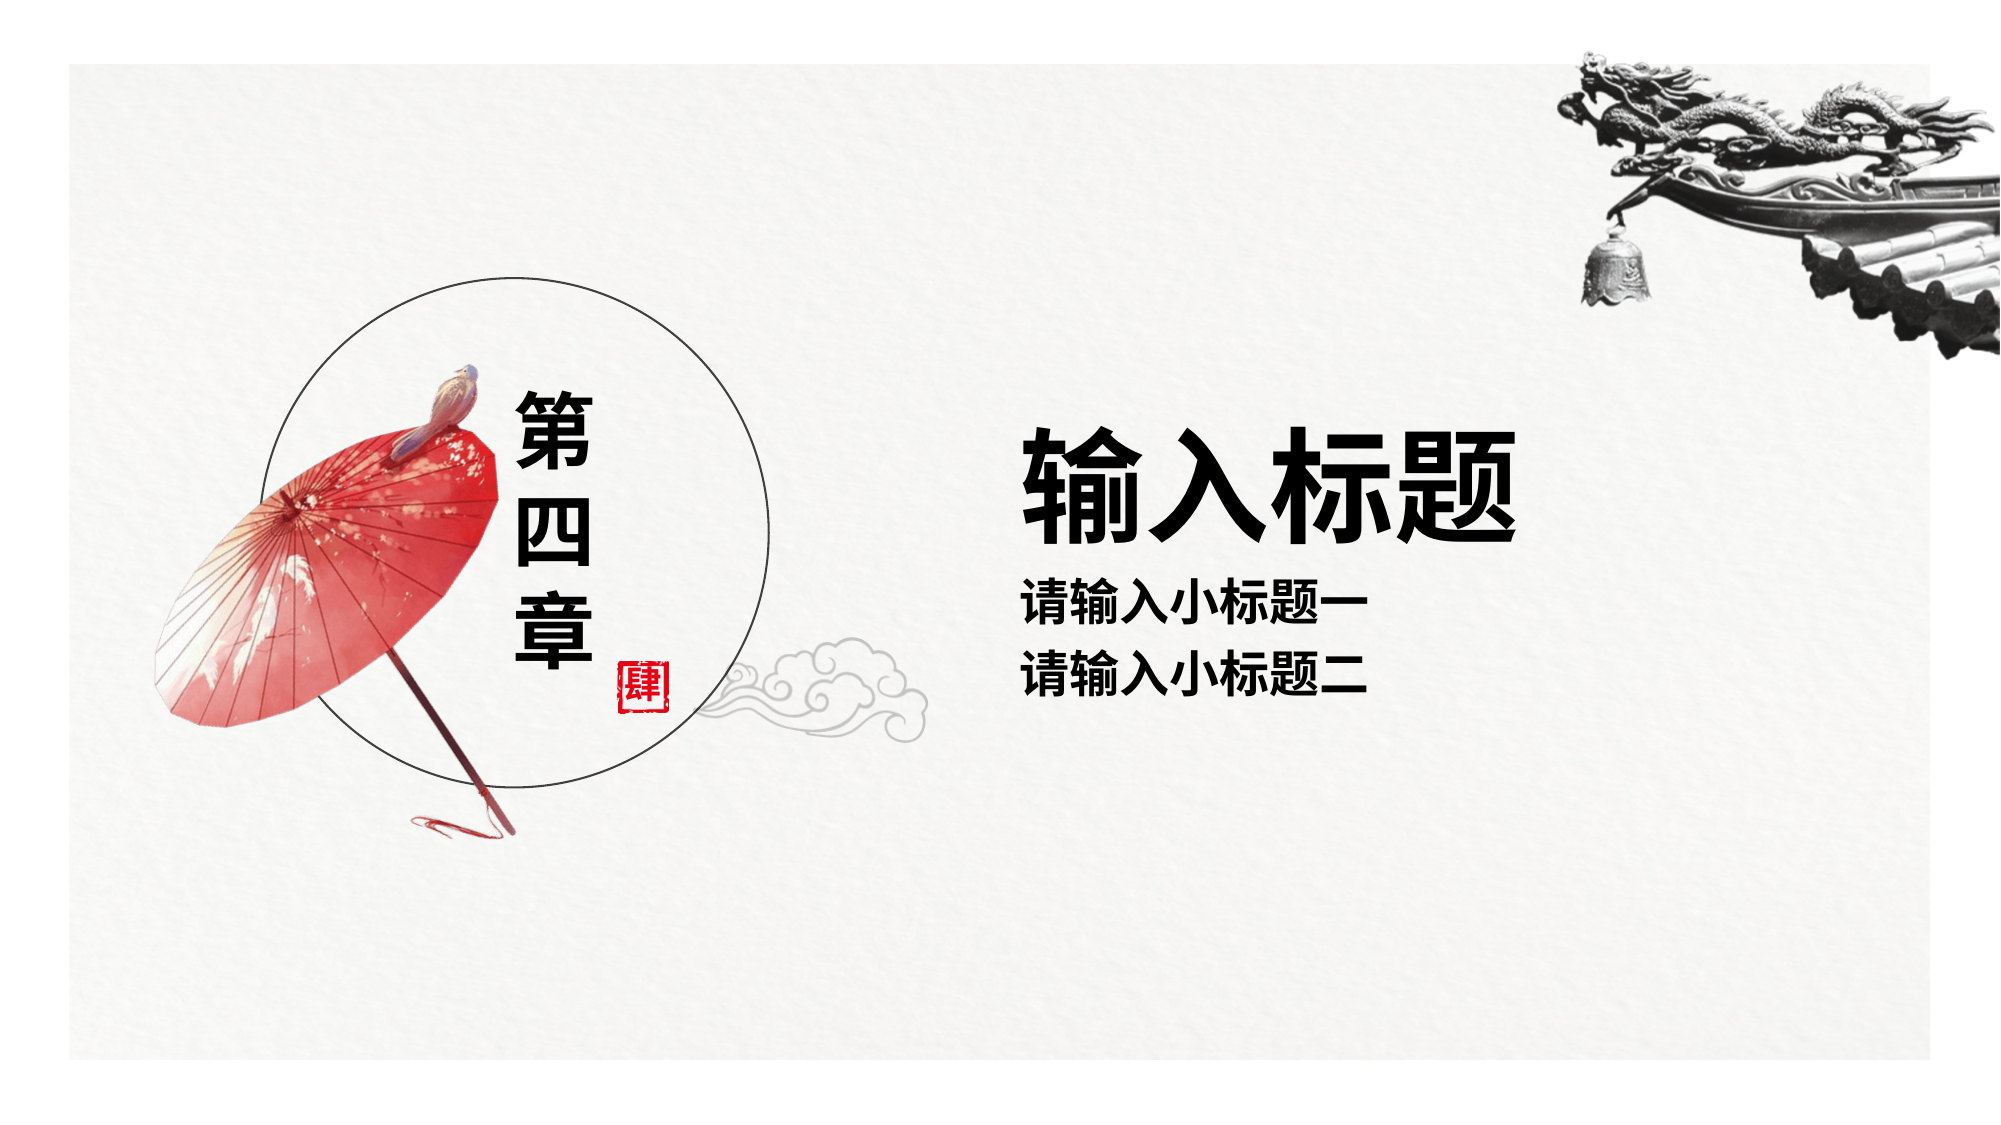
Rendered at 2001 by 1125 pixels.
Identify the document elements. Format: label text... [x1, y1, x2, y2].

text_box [609, 653, 678, 715]
text_box [348, 277, 770, 767]
text_box 输入标题 请输入小标题一 请输入小标题二 [1004, 401, 1742, 711]
picture [69, 46, 2000, 1060]
